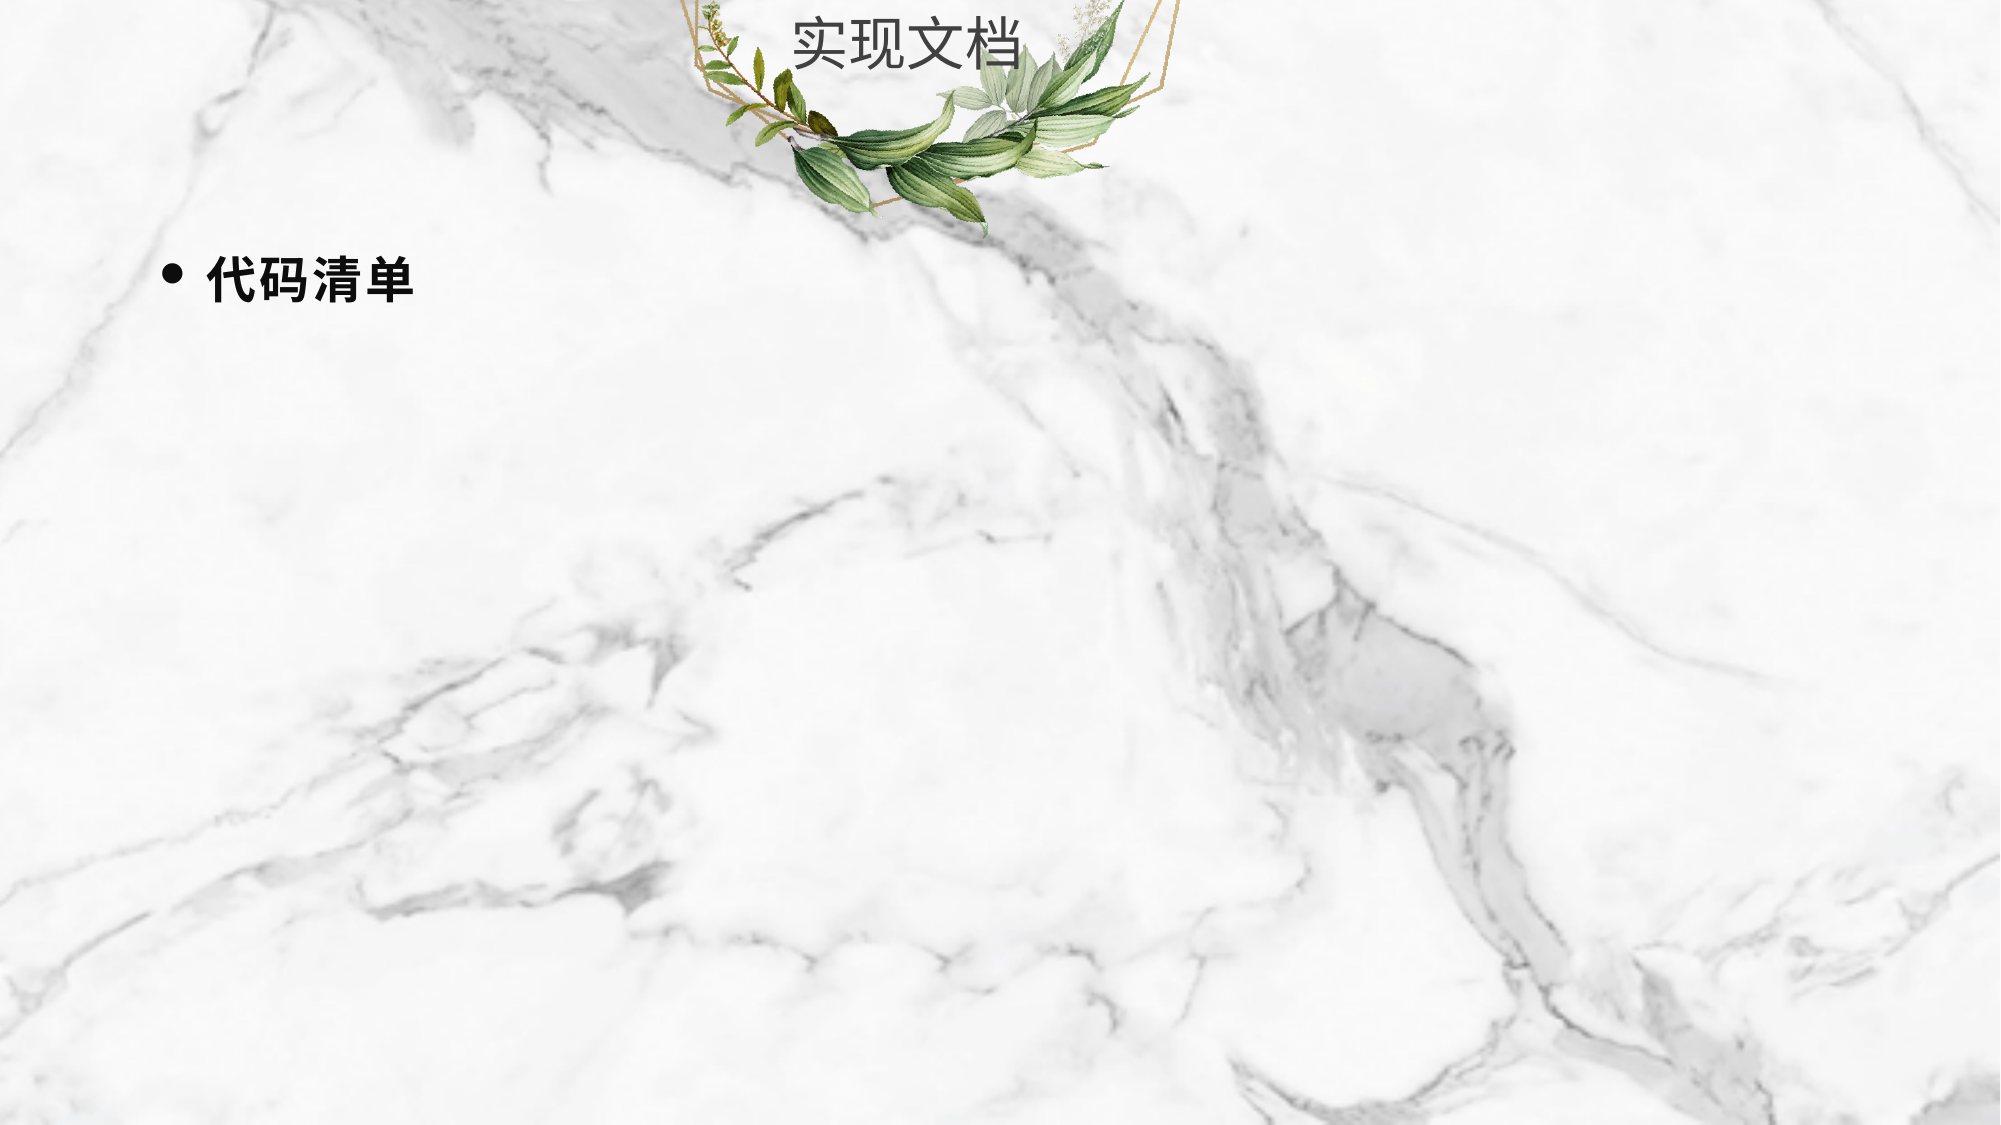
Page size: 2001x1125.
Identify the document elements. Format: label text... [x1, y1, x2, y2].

text_box [123, 180, 583, 319]
picture [0, 0, 2001, 1125]
text_box 代码清单 [148, 205, 608, 344]
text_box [607, 0, 1165, 217]
